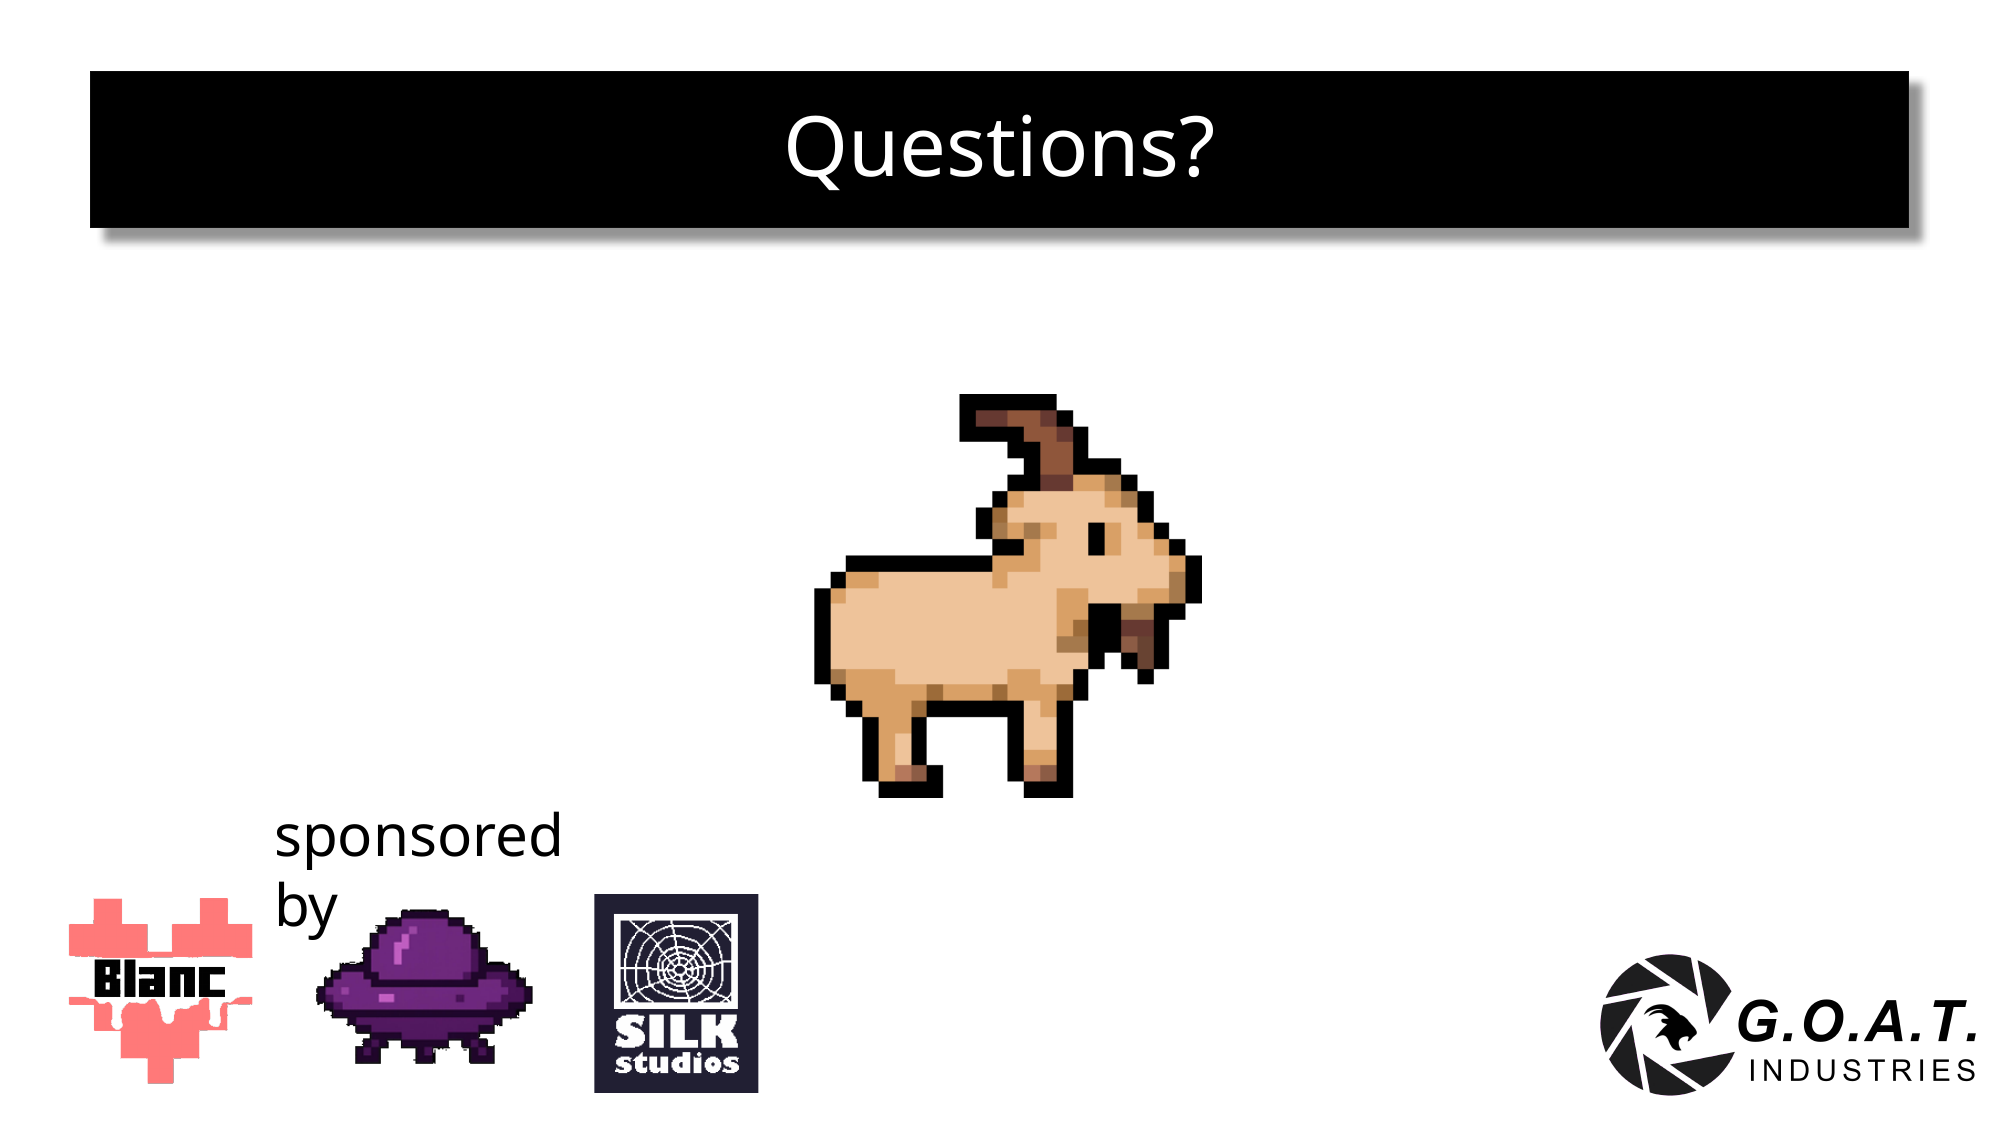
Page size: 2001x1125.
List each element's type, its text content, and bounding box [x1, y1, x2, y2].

picture [798, 394, 1202, 798]
text_box Questions? [90, 71, 1909, 228]
picture [314, 893, 536, 1116]
picture [1600, 954, 1976, 1096]
text_box sponsored by [259, 790, 614, 946]
picture [593, 893, 759, 1094]
picture [39, 876, 280, 1105]
